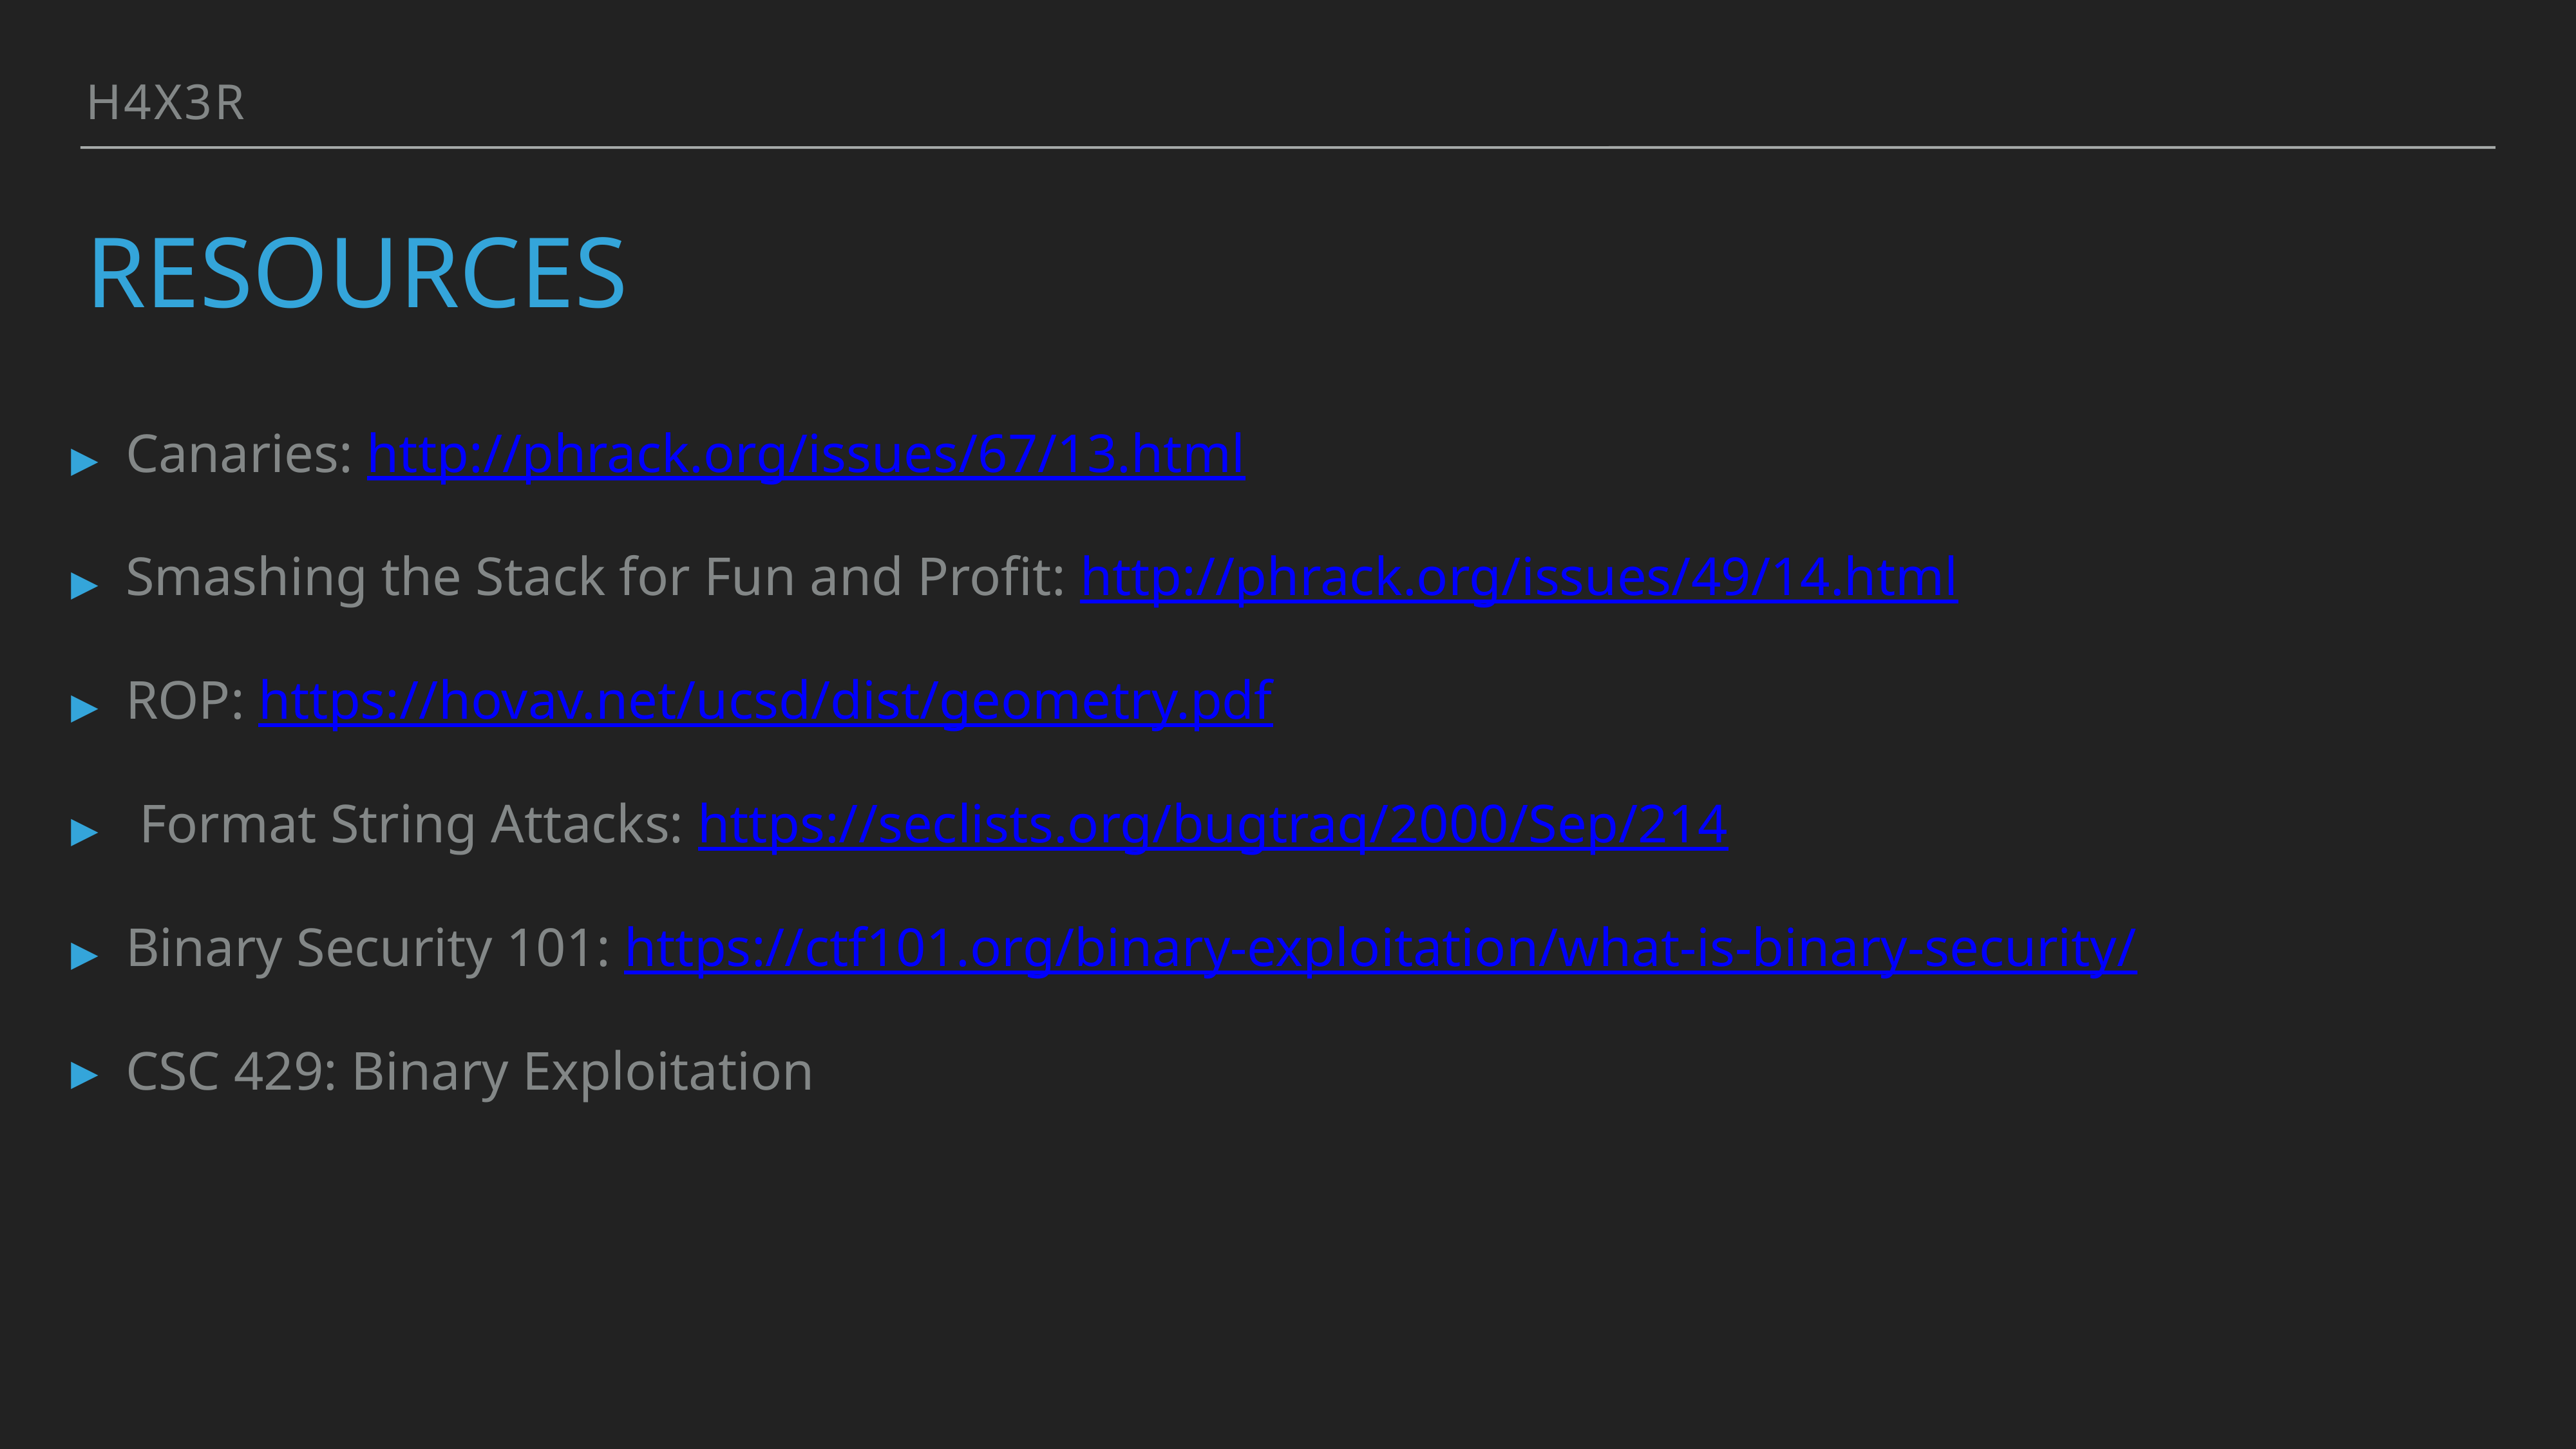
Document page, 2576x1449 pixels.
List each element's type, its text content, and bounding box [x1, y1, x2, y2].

list h4x3r [80, 66, 2295, 135]
list Canaries: http://phrack.org/issues/67/13.html Smashing the Stack for Fun and Profit: http://phrack.org/issues/49/14.html ROP: https://hovav.net/ucsd/dist/geometry.pdf Format String Attacks: https://seclists.org/bugtraq/2000/Sep/214 Binary Security 101: https://ctf101.org/binary-exploitation/what-is-binary-security/ CSC 429: Binary Exploitation [65, 414, 2481, 1322]
title Resources [80, 227, 2496, 336]
